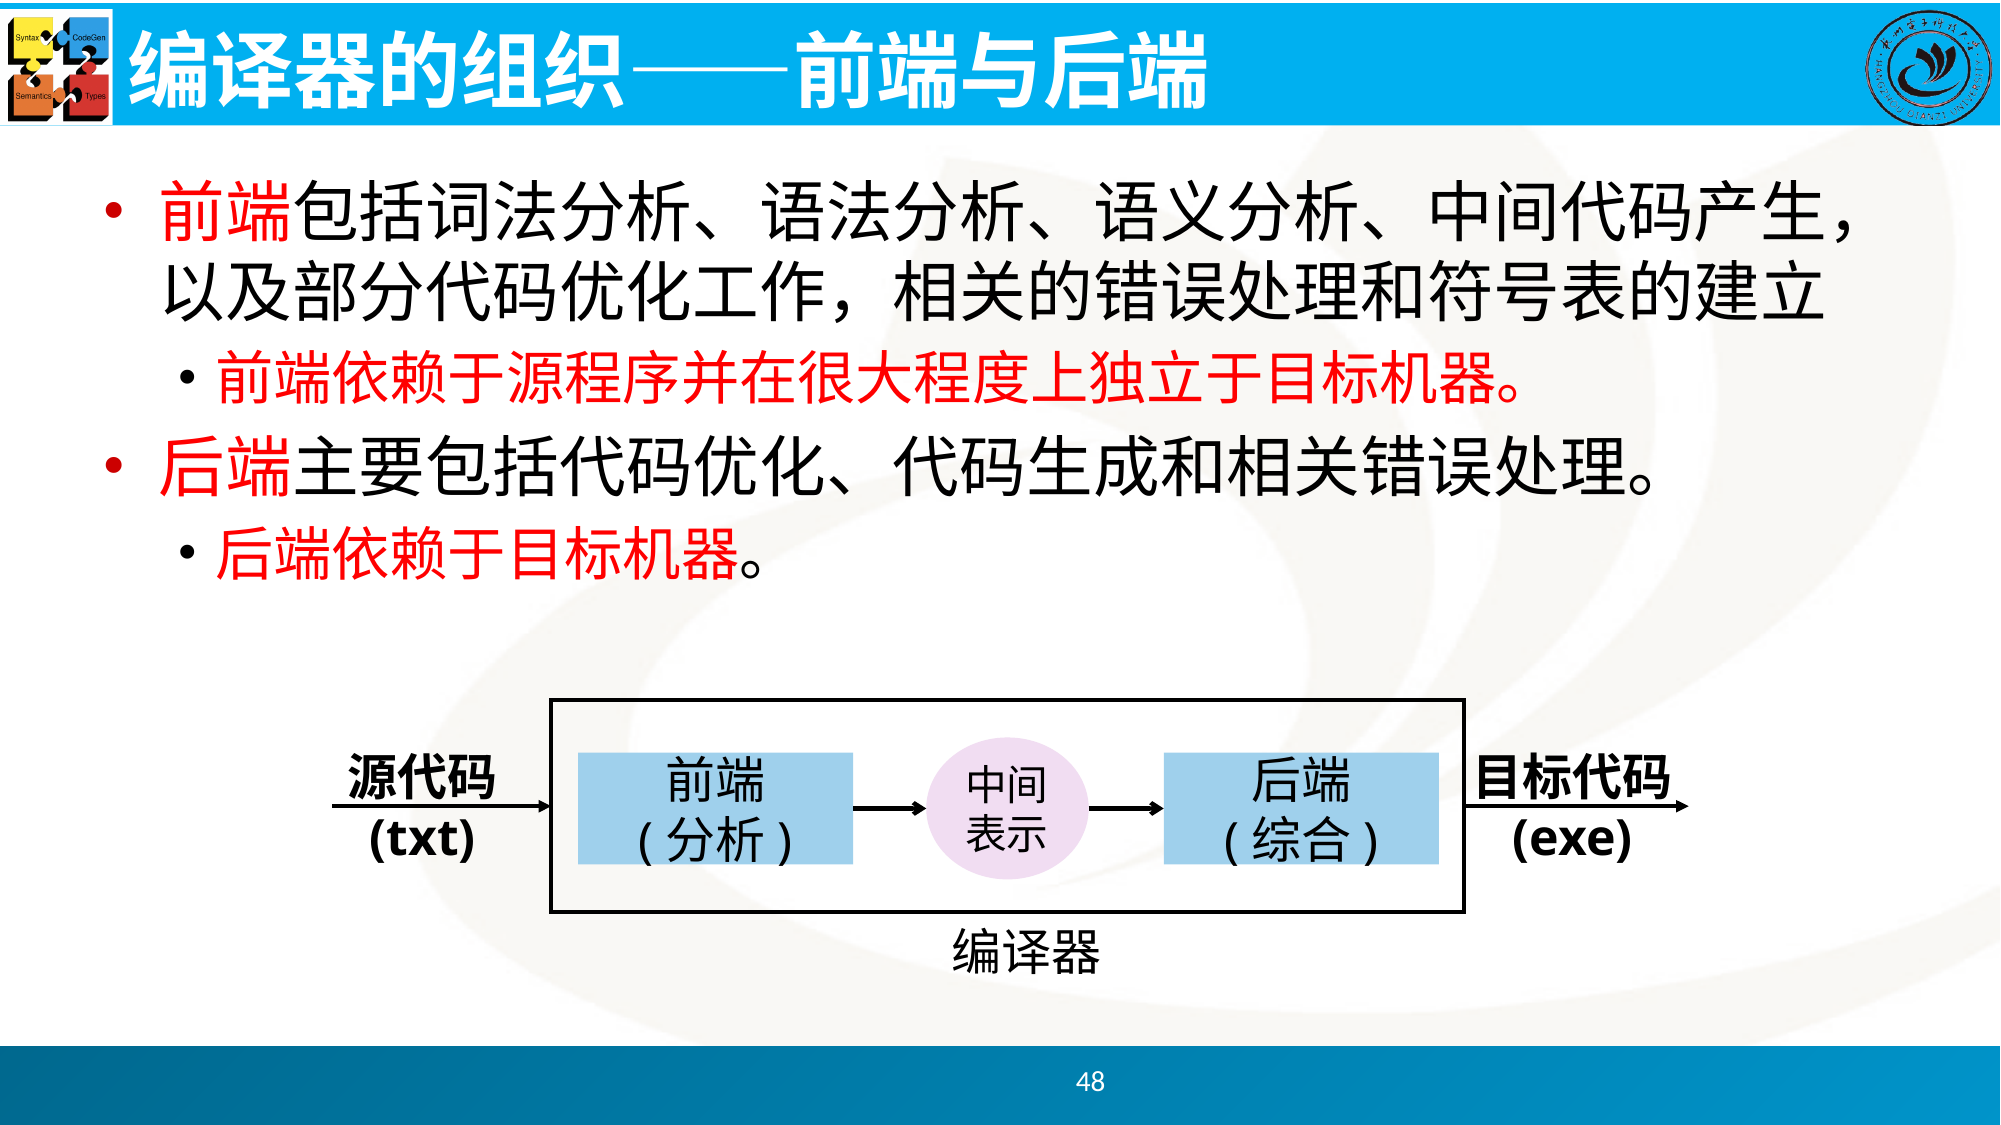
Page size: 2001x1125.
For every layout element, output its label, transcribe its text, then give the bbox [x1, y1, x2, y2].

list 前端包括词法分析、语法分析、语义分析、中间代码产生，以及部分代码优化工作，相关的错误处理和符号表的建立 前端依赖于源程序并在很大程度上独立于目标机器。 后端主要包括代码优化、代码生成和相关错误处理。 后端依赖于目标机器。 [87, 162, 1934, 763]
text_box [331, 699, 1689, 990]
slide_number 48 [873, 1042, 1308, 1118]
title 编译器的组织——前端与后端 [112, 6, 1934, 126]
